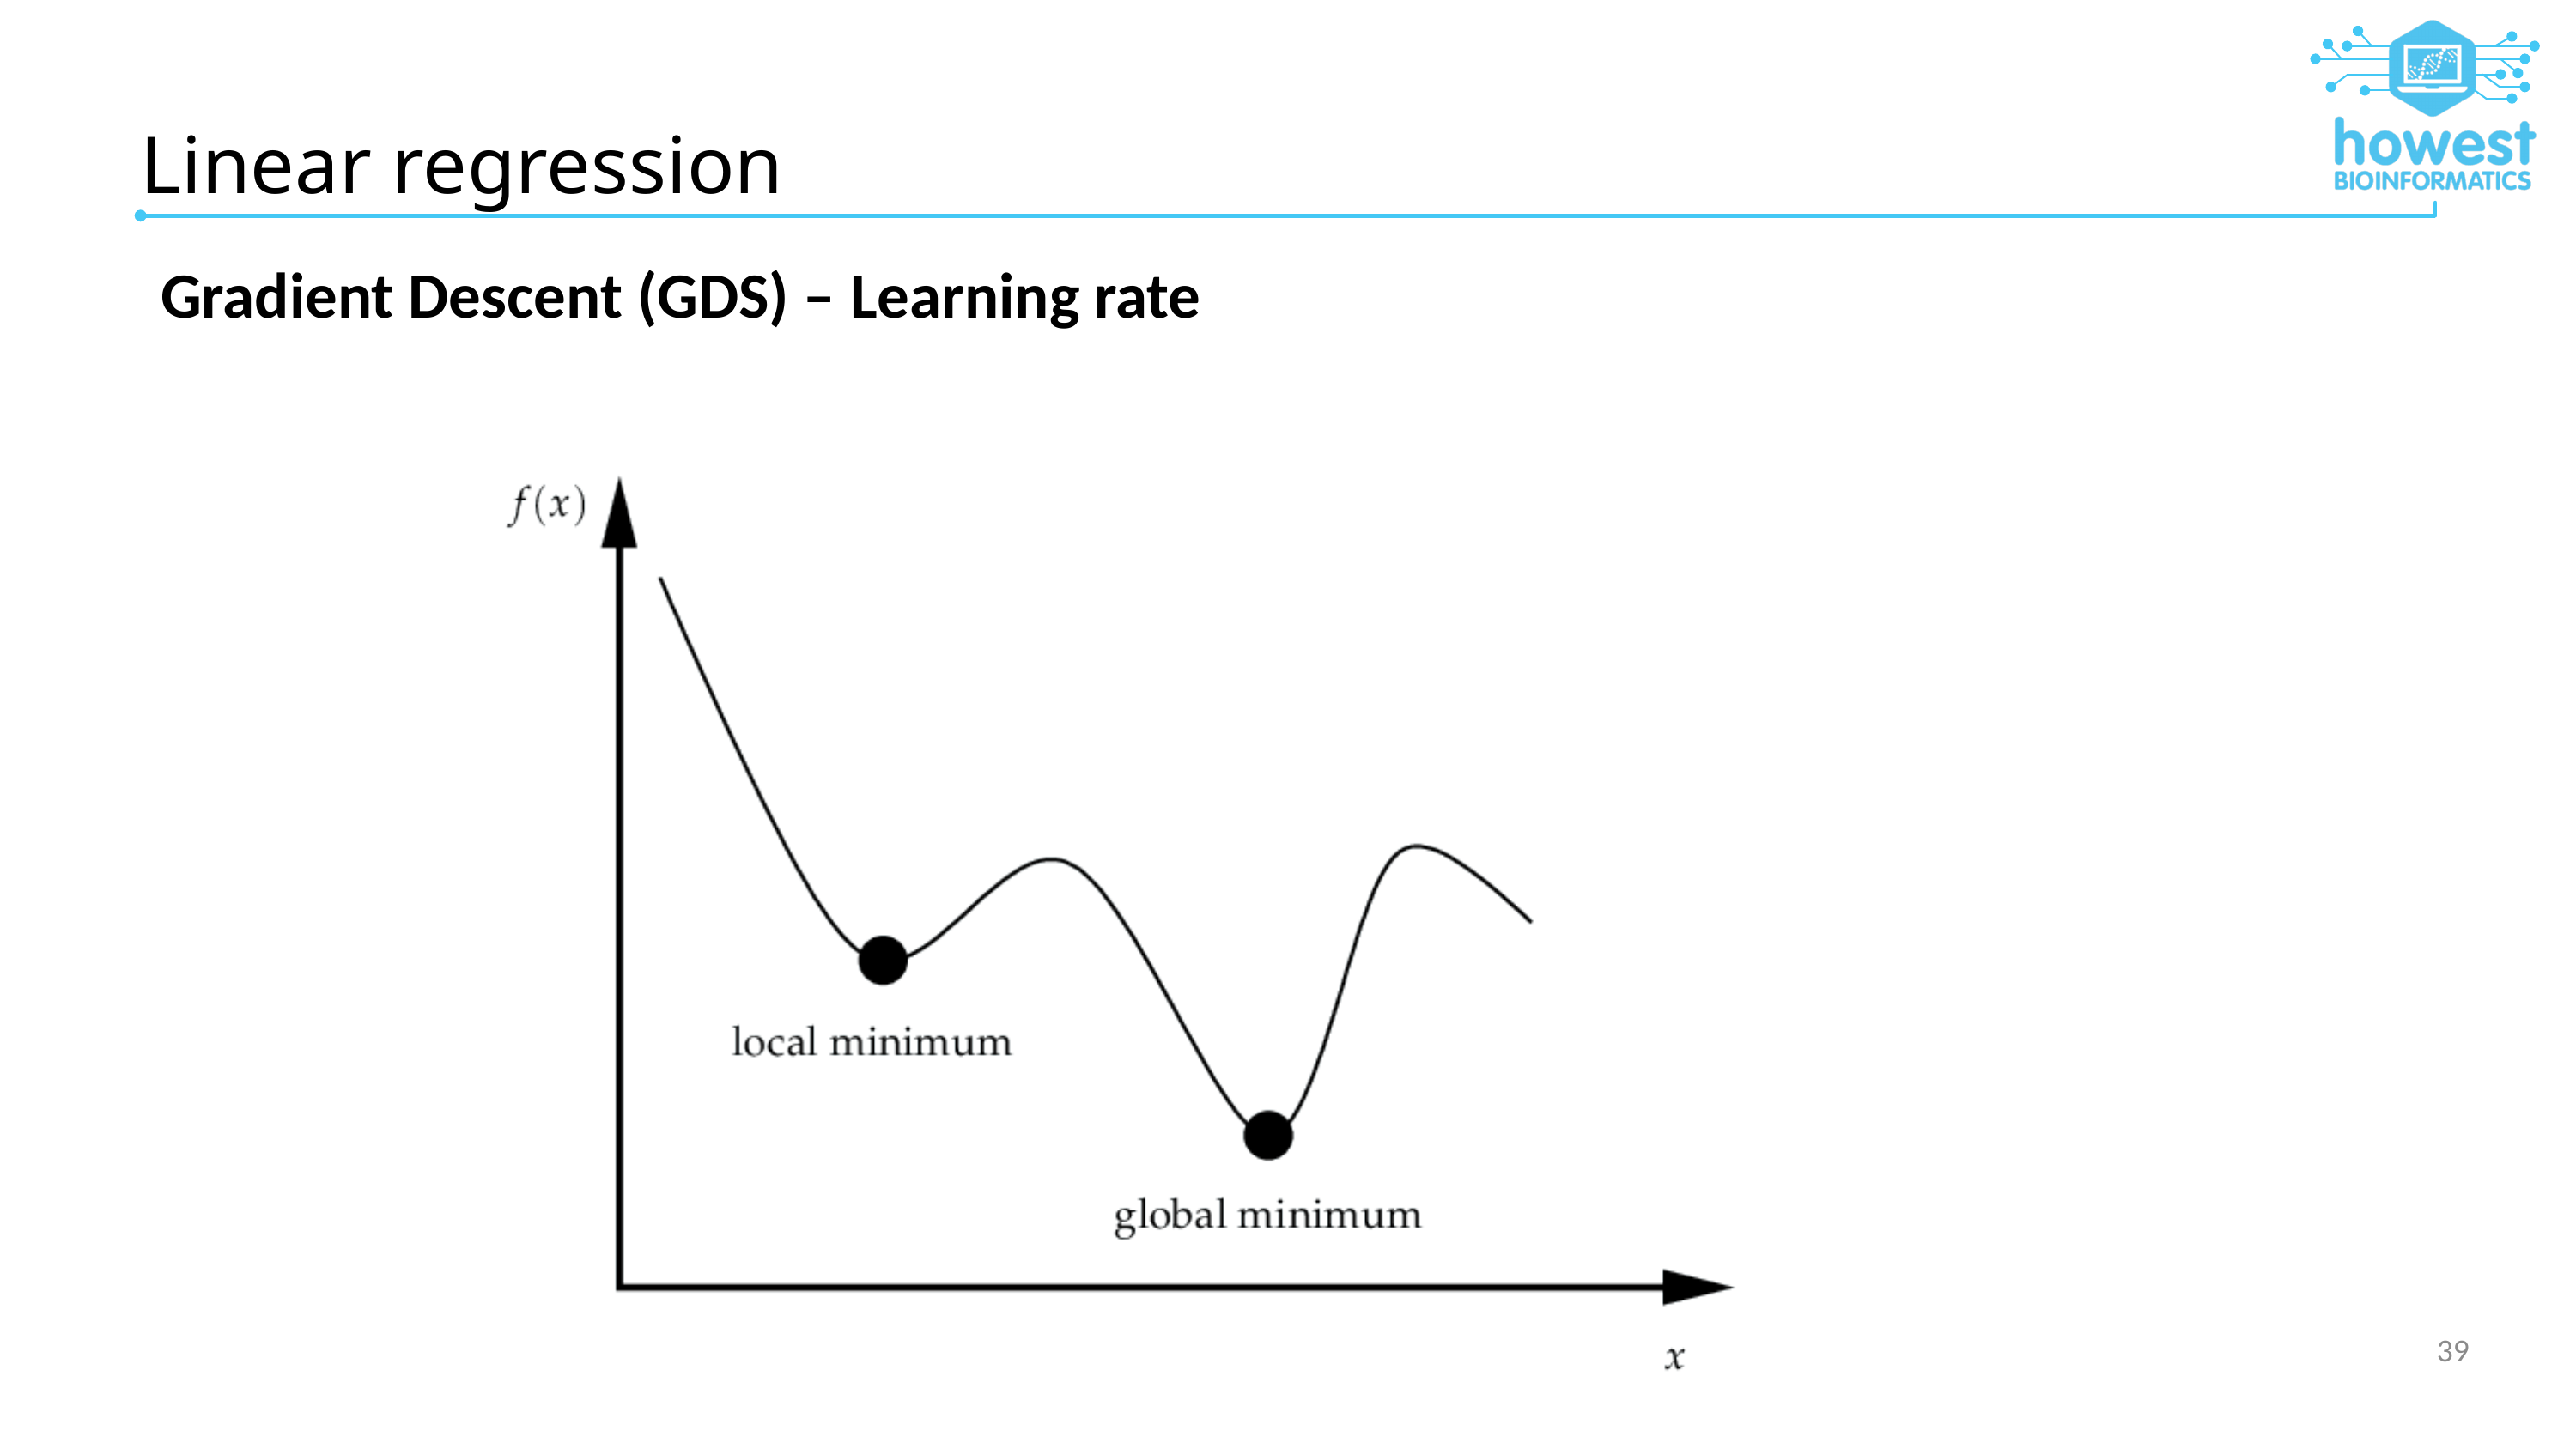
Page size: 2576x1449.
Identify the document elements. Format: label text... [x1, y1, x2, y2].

picture [479, 464, 1747, 1381]
slide_number 39 [2341, 1310, 2482, 1388]
picture [2312, 0, 2559, 228]
list Gradient Descent (GDS) – Learning rate [148, 256, 2483, 1116]
title Linear regression [140, 124, 2252, 215]
